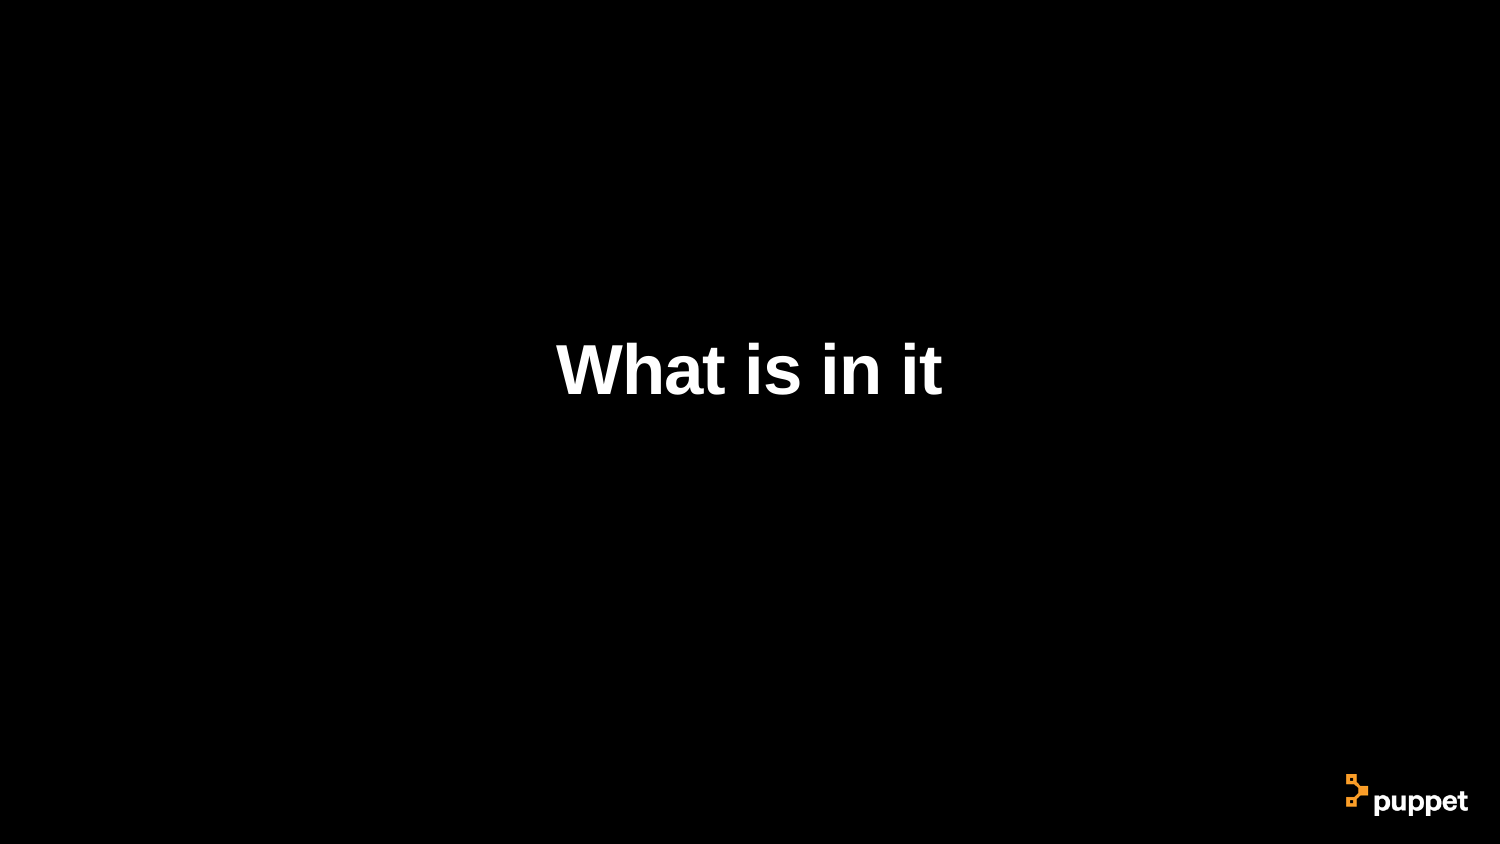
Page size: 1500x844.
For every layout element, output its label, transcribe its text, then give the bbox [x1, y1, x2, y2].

picture [1346, 774, 1468, 816]
title What is in it [0, 332, 1500, 411]
